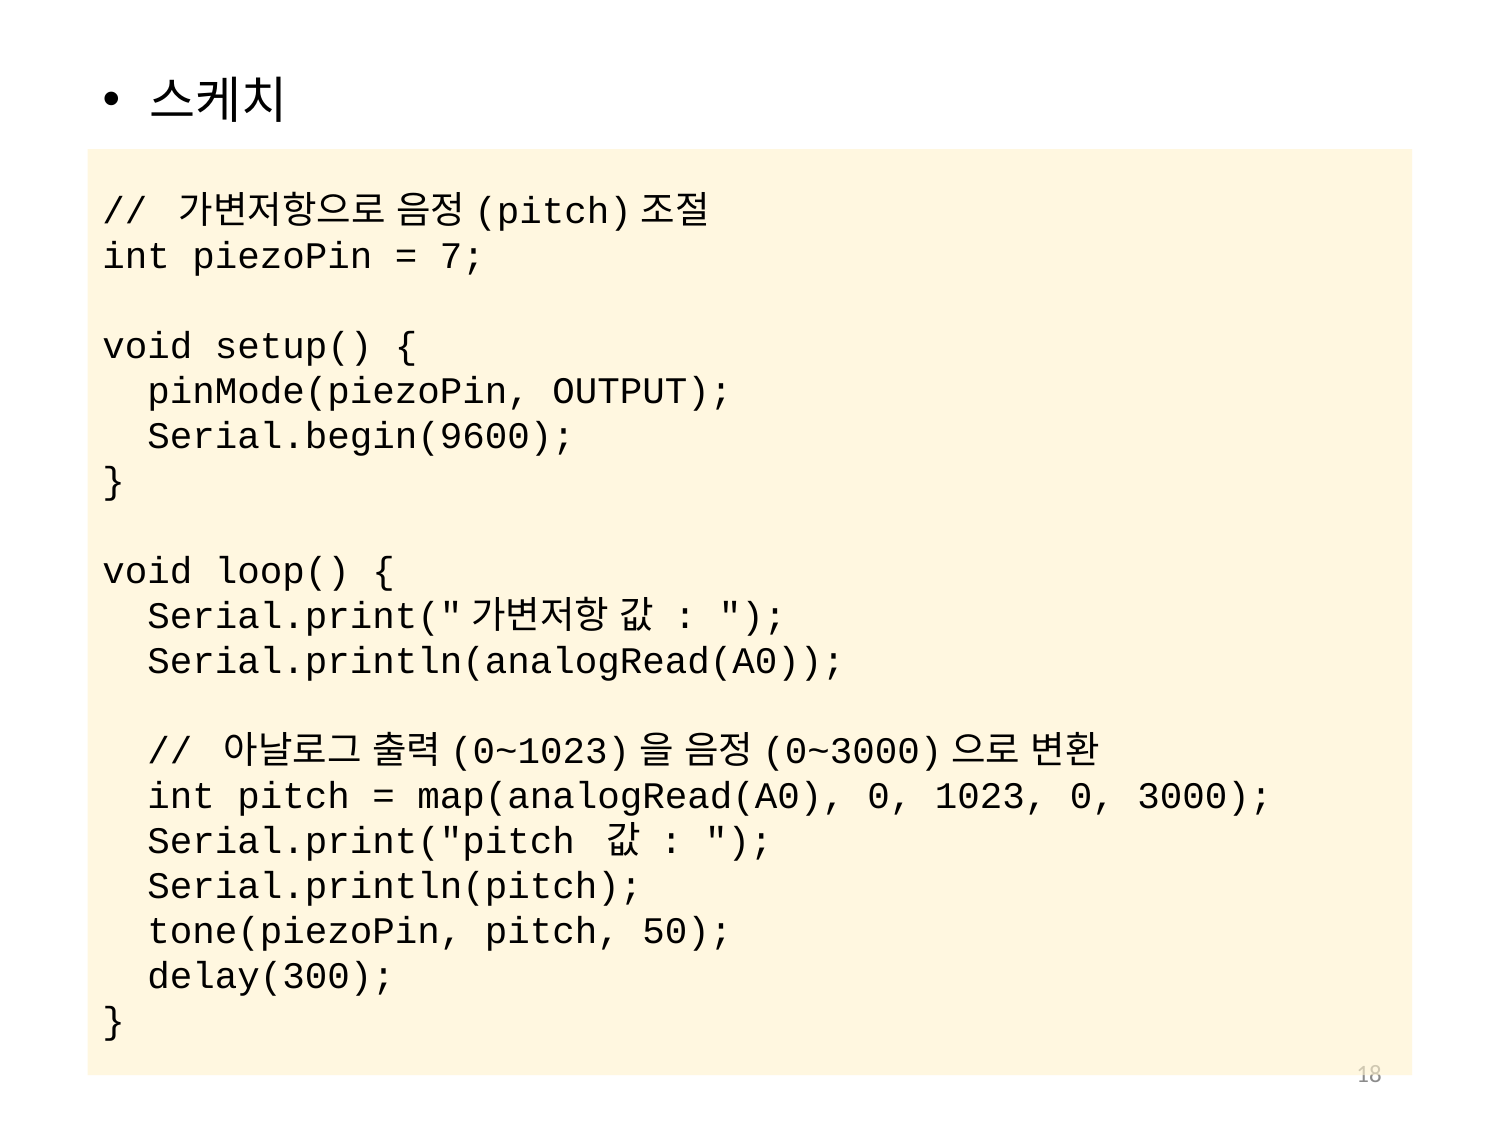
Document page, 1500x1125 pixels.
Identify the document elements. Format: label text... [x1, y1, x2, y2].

text_box // 가변저항으로 음정(pitch)조절 int piezoPin = 7; void setup() { pinMode(piezoPin, OUTPUT); Serial.begin(9600); } void loop() { Serial.print("가변저항 값 : "); Serial.println(analogRead(A0)); // 아날로그 출력(0~1023)을 음정(0~3000)으로 변환 int pitch = map(analogRead(A0), 0, 1023, 0, 3000); Serial.print("pitch 값 : "); Serial.println(pitch); tone(piezoPin, pitch, 50); delay(300); } [87, 149, 1413, 1076]
slide_number 18 [1059, 1076, 1397, 1103]
text_box 스케치 [87, 60, 508, 136]
